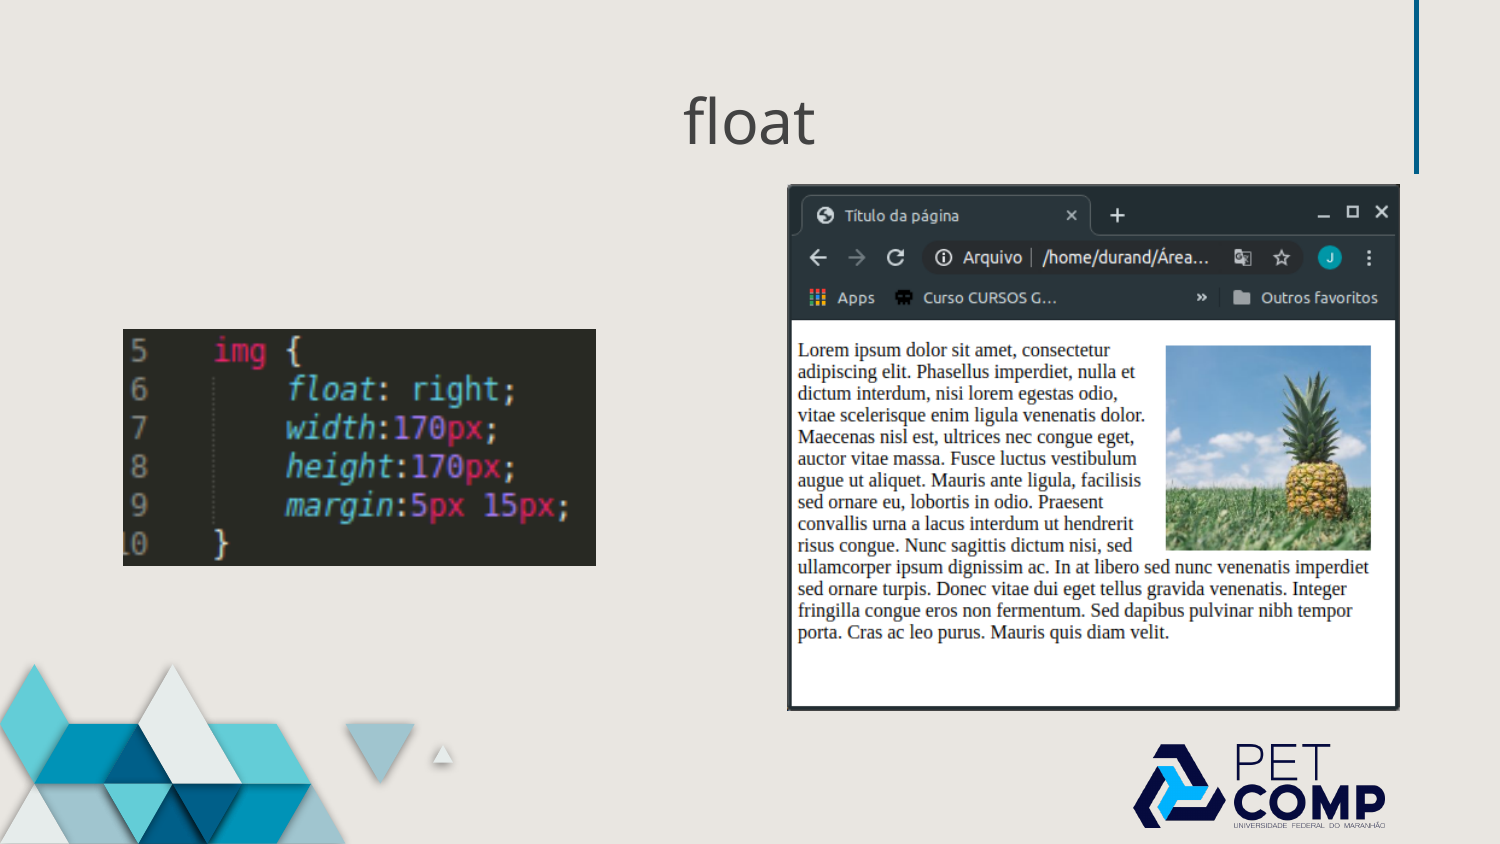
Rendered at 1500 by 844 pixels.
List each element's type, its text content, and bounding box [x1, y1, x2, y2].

title float [0, 76, 1500, 172]
picture [787, 183, 1400, 711]
picture [1133, 744, 1385, 828]
picture [123, 328, 596, 566]
